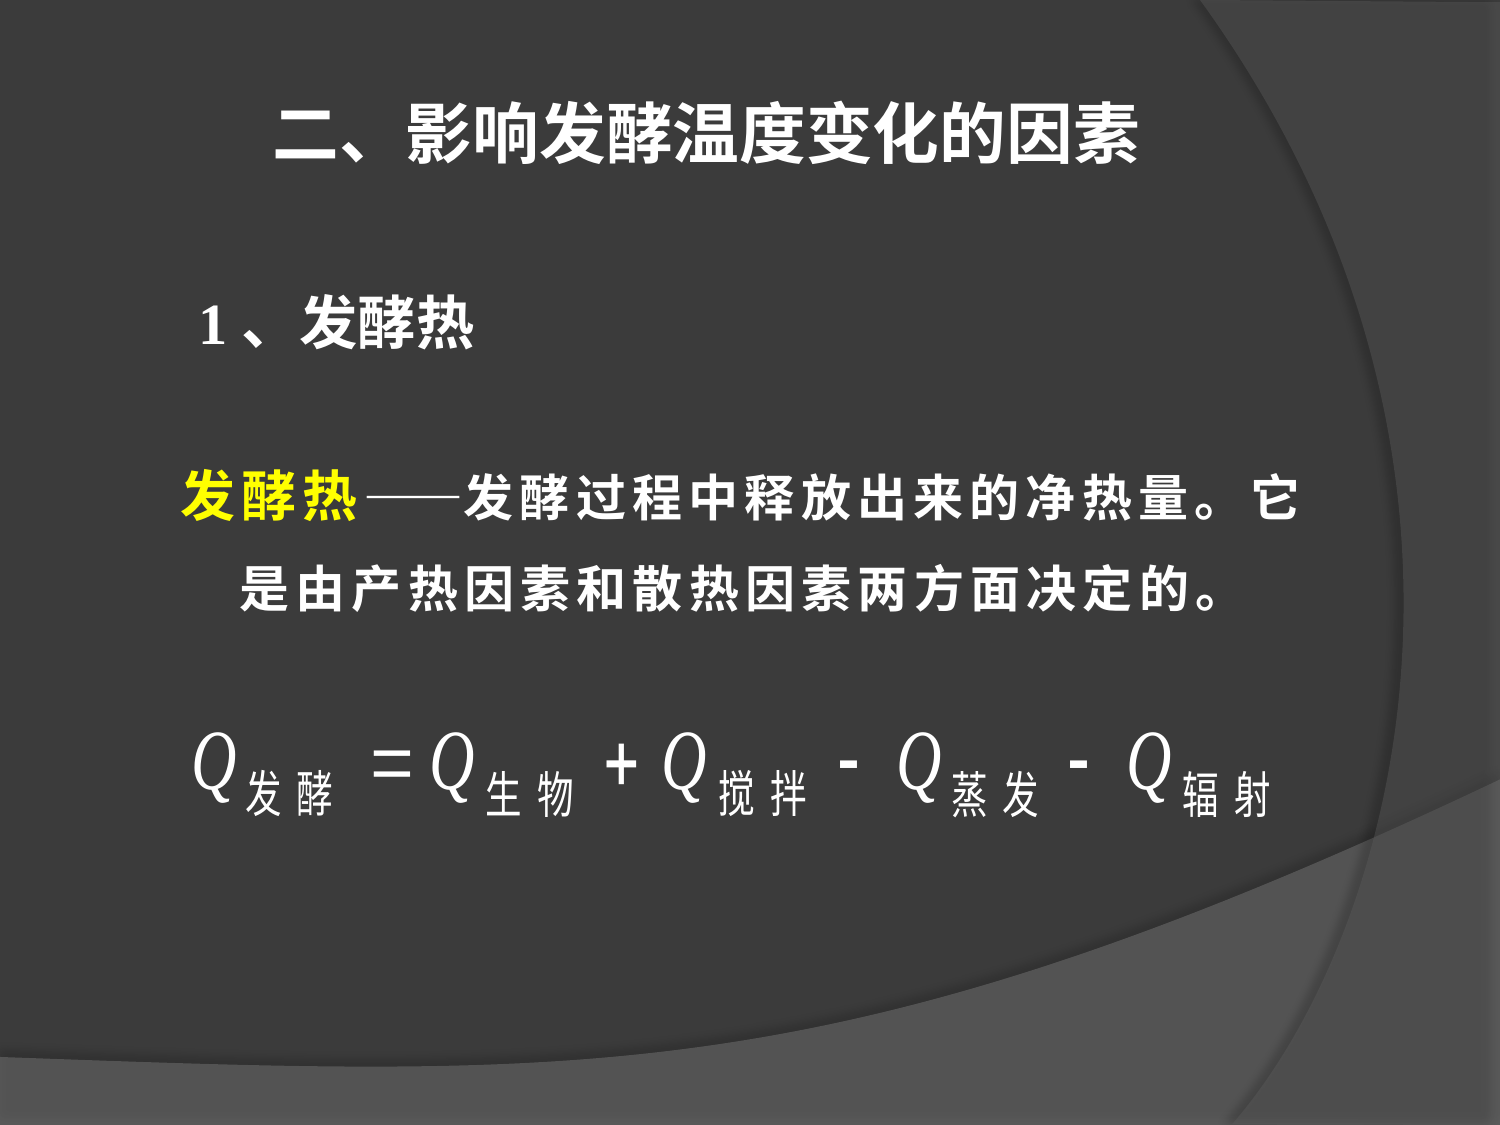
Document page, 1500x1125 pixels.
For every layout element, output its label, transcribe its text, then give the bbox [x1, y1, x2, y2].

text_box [182, 703, 1288, 828]
text_box 1、发酵热 [171, 278, 502, 364]
list 发酵热——发酵过程中释放出来的净热量。它是由产热因素和散热因素两方面决定的。 [159, 420, 1361, 628]
title 二、影响发酵温度变化的因素 [147, 78, 1266, 185]
